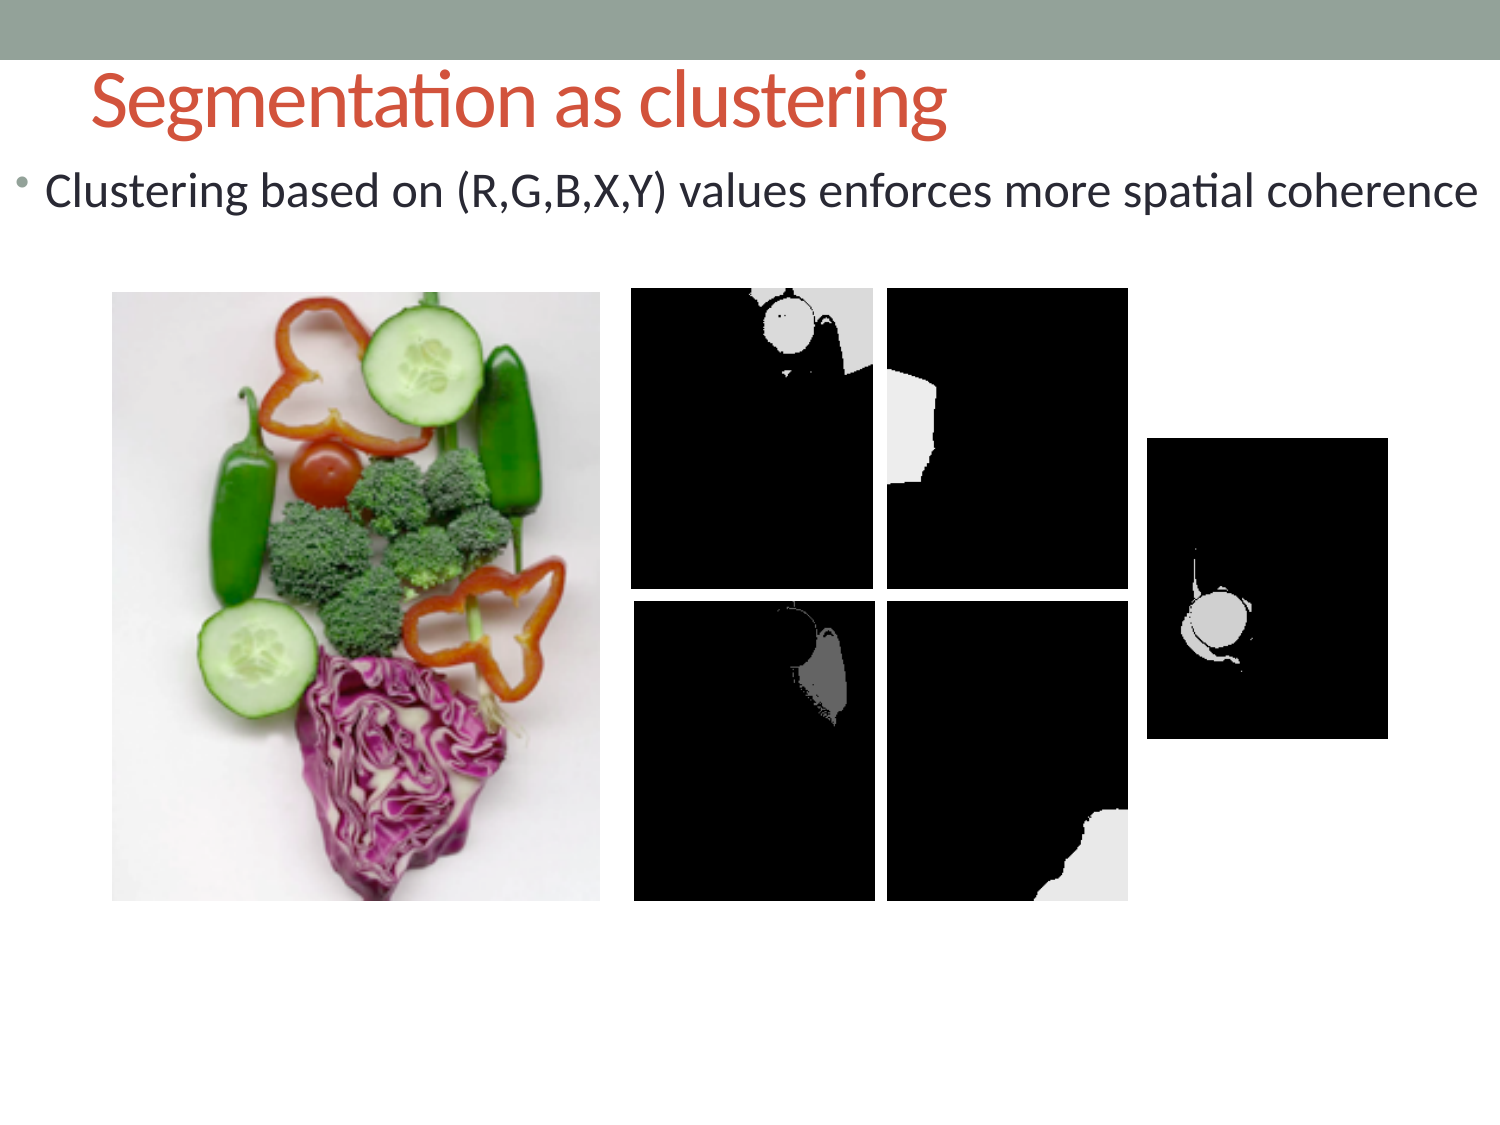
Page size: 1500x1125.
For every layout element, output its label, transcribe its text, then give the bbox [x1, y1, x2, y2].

picture [112, 291, 601, 902]
text_box [884, 598, 1134, 908]
picture [634, 600, 876, 902]
picture [1146, 438, 1388, 739]
picture [887, 288, 1128, 589]
title Segmentation as clustering [75, 12, 1425, 149]
picture [887, 600, 1128, 902]
list Clustering based on (R,G,B,X,Y) values enforces more spatial coherence [0, 149, 1500, 1013]
picture [631, 288, 873, 589]
